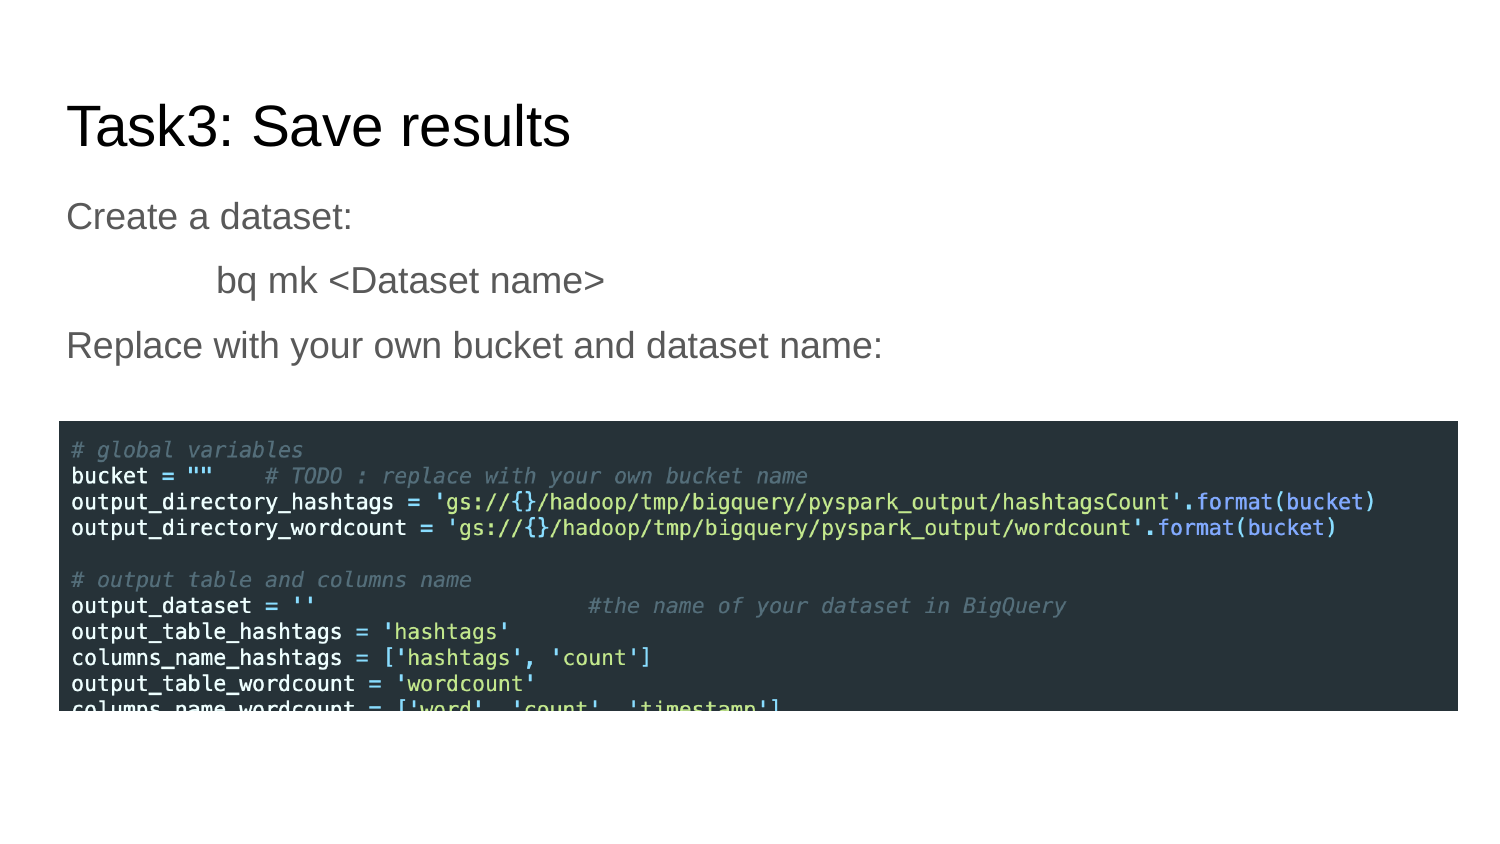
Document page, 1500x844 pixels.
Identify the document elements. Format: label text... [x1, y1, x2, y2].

list Create a dataset: bq mk <Dataset name> Replace with your own bucket and dataset name: [51, 189, 1449, 750]
title Task3: Save results [51, 72, 1449, 167]
picture [59, 421, 1458, 711]
